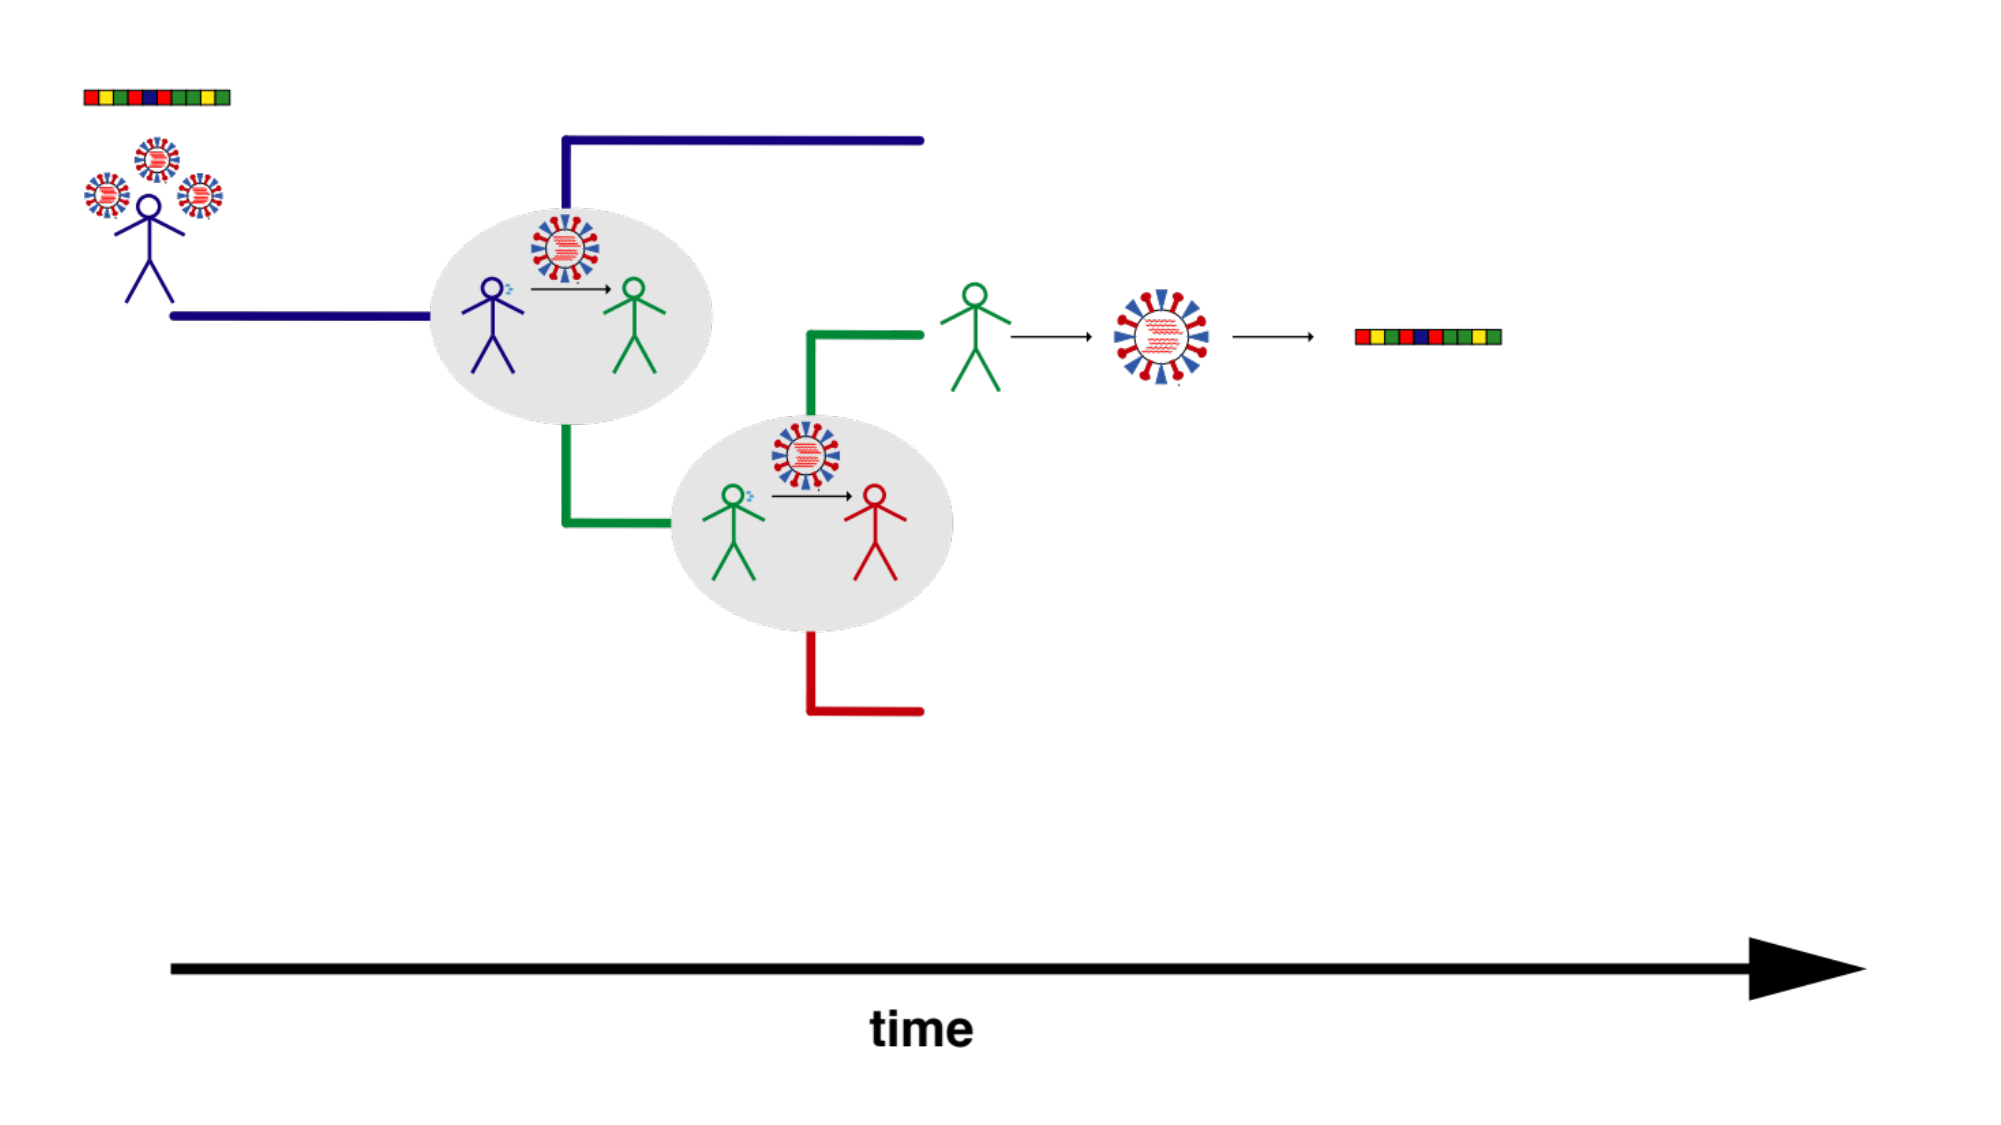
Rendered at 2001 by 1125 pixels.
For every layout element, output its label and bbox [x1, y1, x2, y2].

picture [53, 45, 1895, 1080]
